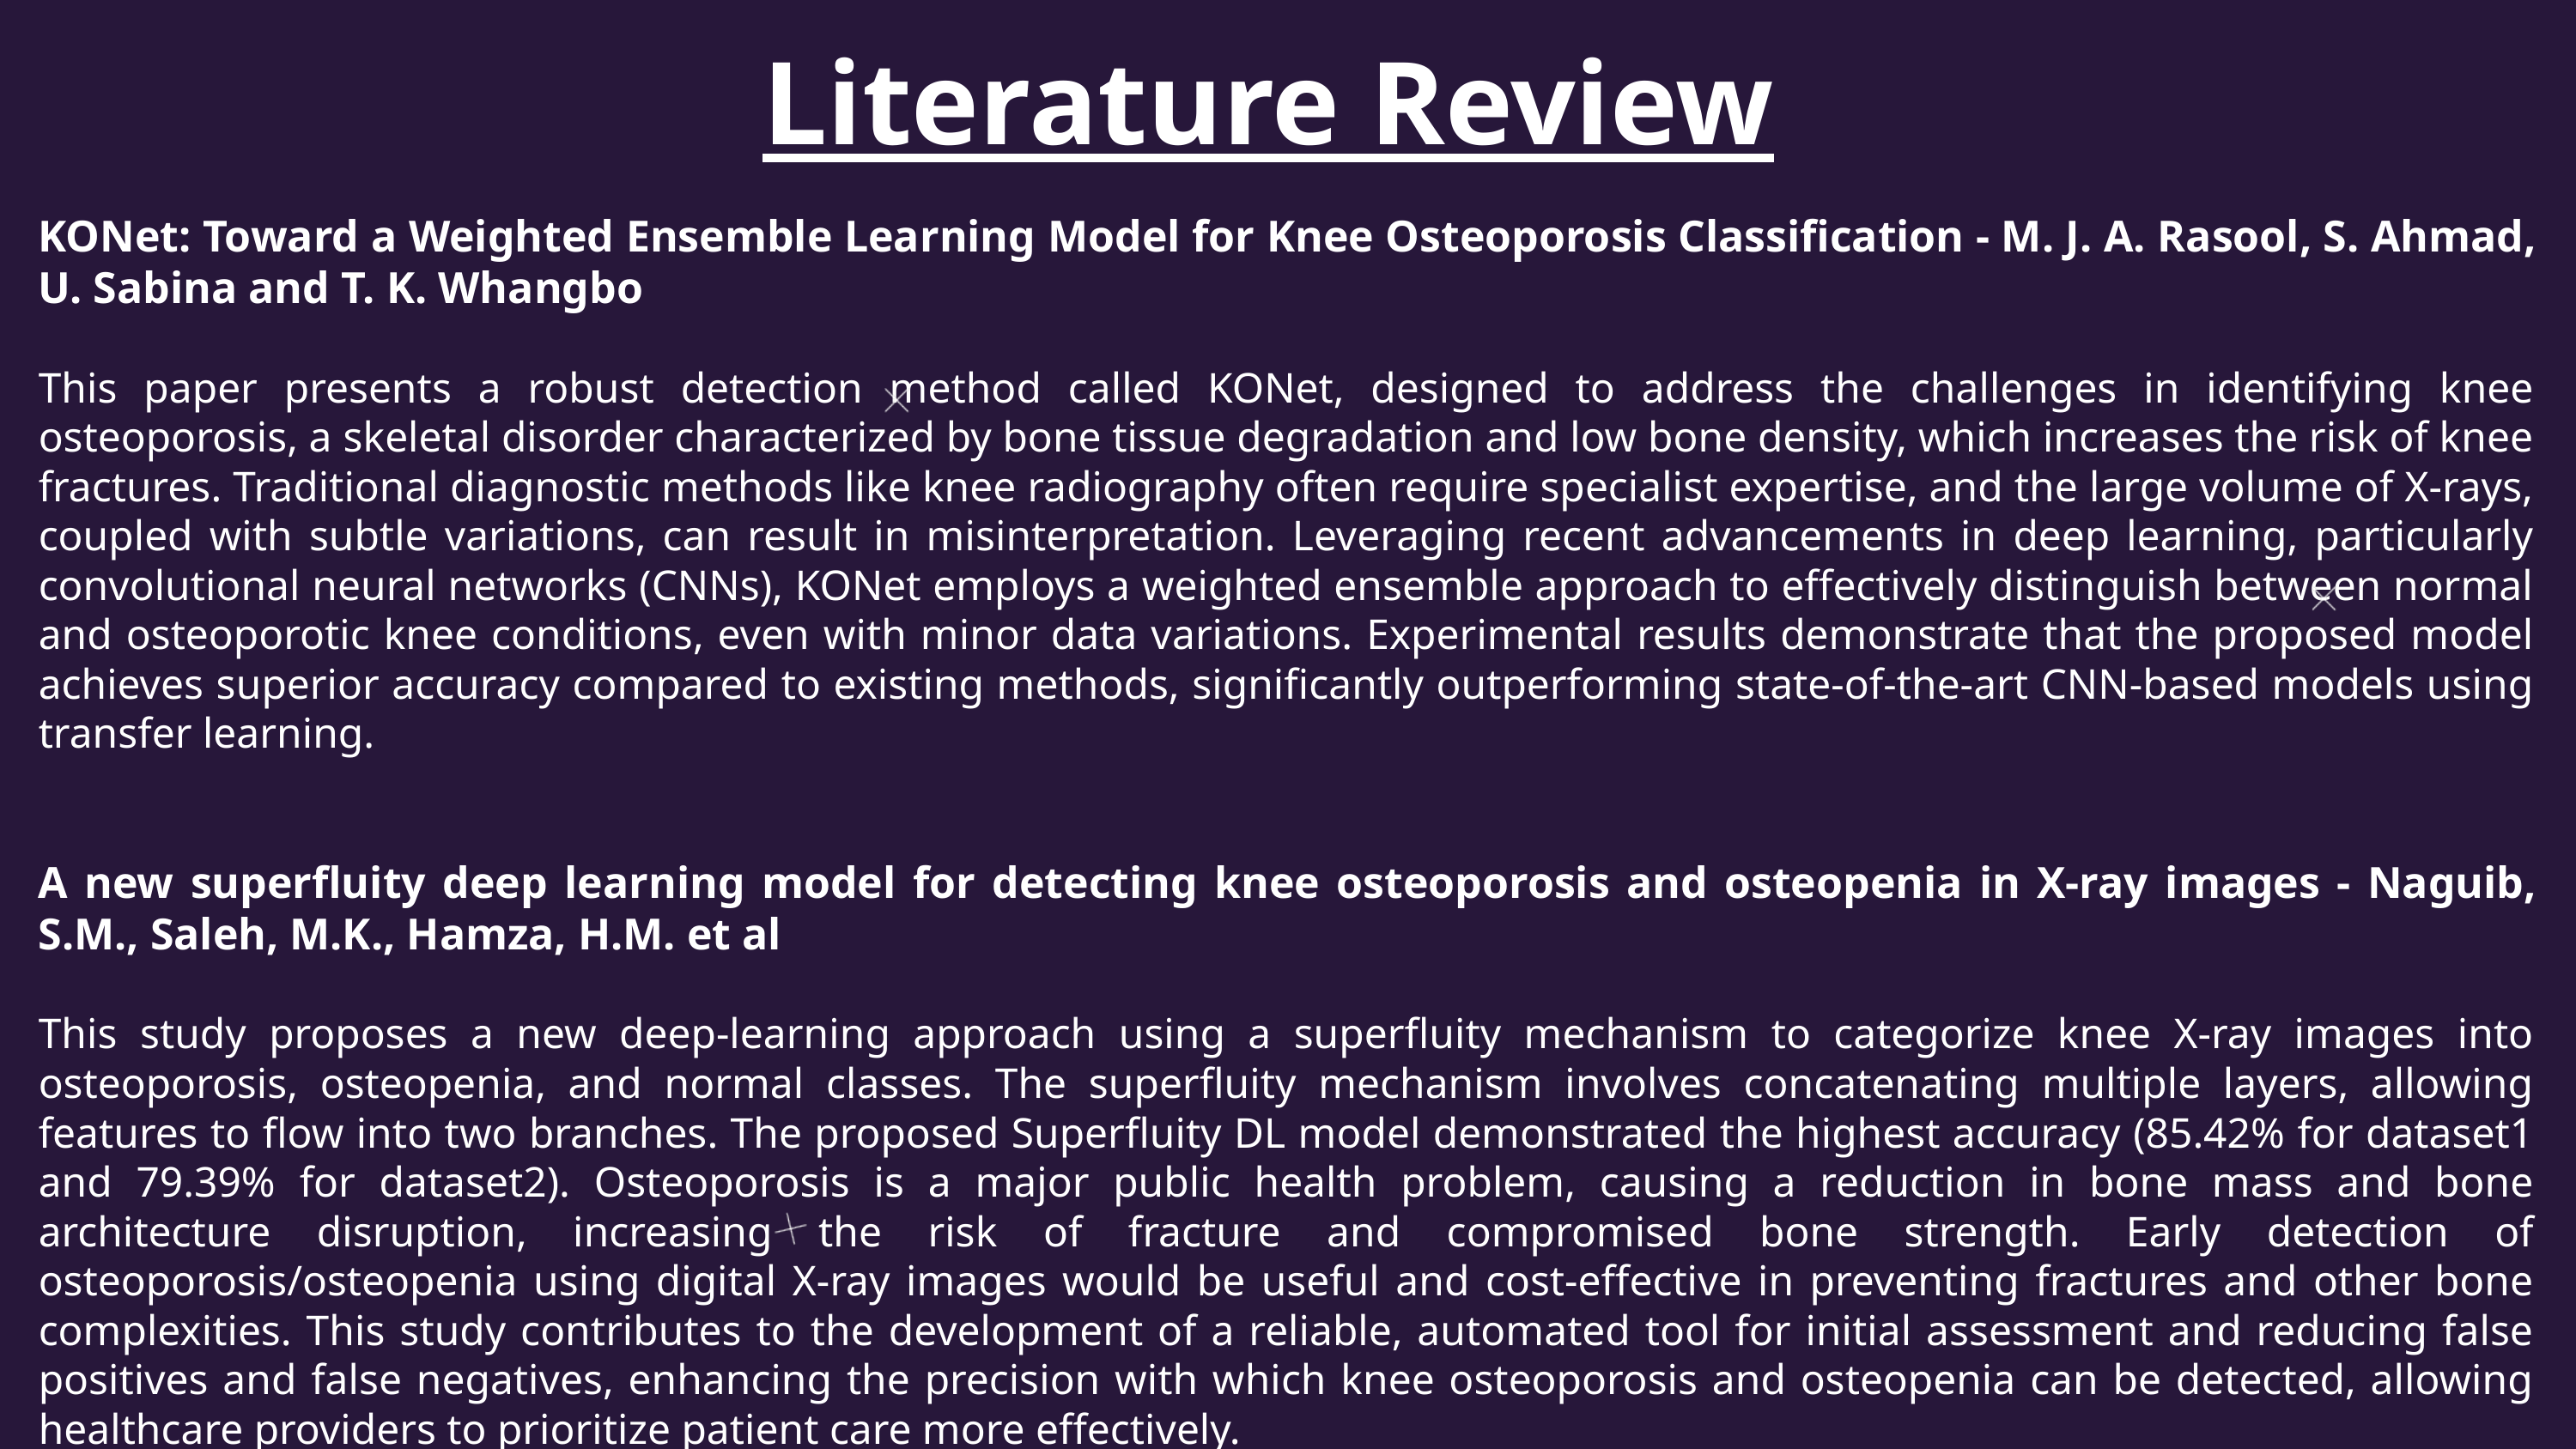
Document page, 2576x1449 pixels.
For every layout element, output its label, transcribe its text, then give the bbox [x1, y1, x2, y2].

text_box [772, 1212, 811, 1252]
text_box KONet: Toward a Weighted Ensemble Learning Model for Knee Osteoporosis Classification - M. J. A. Rasool, S. Ahmad, U. Sabina and T. K. Whangbo This paper presents a robust detection method called KONet, designed to address the challenges in identifying knee osteoporosis, a skeletal disorder characterized by bone tissue degradation and low bone density, which increases the risk of knee fractures. Traditional diagnostic methods like knee radiography often require specialist expertise, and the large volume of X-rays, coupled with subtle variations, can result in misinterpretation. Leveraging recent advancements in deep learning, particularly convolutional neural networks (CNNs), KONet employs a weighted ensemble approach to effectively distinguish between normal and osteoporotic knee conditions, even with minor data variations. Experimental results demonstrate that the proposed model achieves superior accuracy compared to existing methods, significantly outperforming state-of-the-art CNN-based models using transfer learning. A new superfluity deep learning model for detecting knee osteoporosis and osteopenia in X-ray images - Naguib, S.M., Saleh, M.K., Hamza, H.M. et al This study proposes a new deep-learning approach using a superfluity mechanism to categorize knee X-ray images into osteoporosis, osteopenia, and normal classes. The superfluity mechanism involves concatenating multiple layers, allowing features to flow into two branches. The proposed Superfluity DL model demonstrated the highest accuracy (85.42% for dataset1 and 79.39% for dataset2). Osteoporosis is a major public health problem, causing a reduction in bone mass and bone architecture disruption, increasing the risk of fracture and compromised bone strength. Early detection of osteoporosis/osteopenia using digital X-ray images would be useful and cost-effective in preventing fractures and other bone complexities. This study contributes to the development of a reliable, automated tool for initial assessment and reducing false positives and false negatives, enhancing the precision with which knee osteoporosis and osteopenia can be detected, allowing healthcare providers to prioritize patient care more effectively. [38, 209, 2538, 1449]
text_box [2312, 586, 2341, 615]
text_box Literature Review [196, 30, 2341, 168]
text_box [884, 388, 914, 417]
